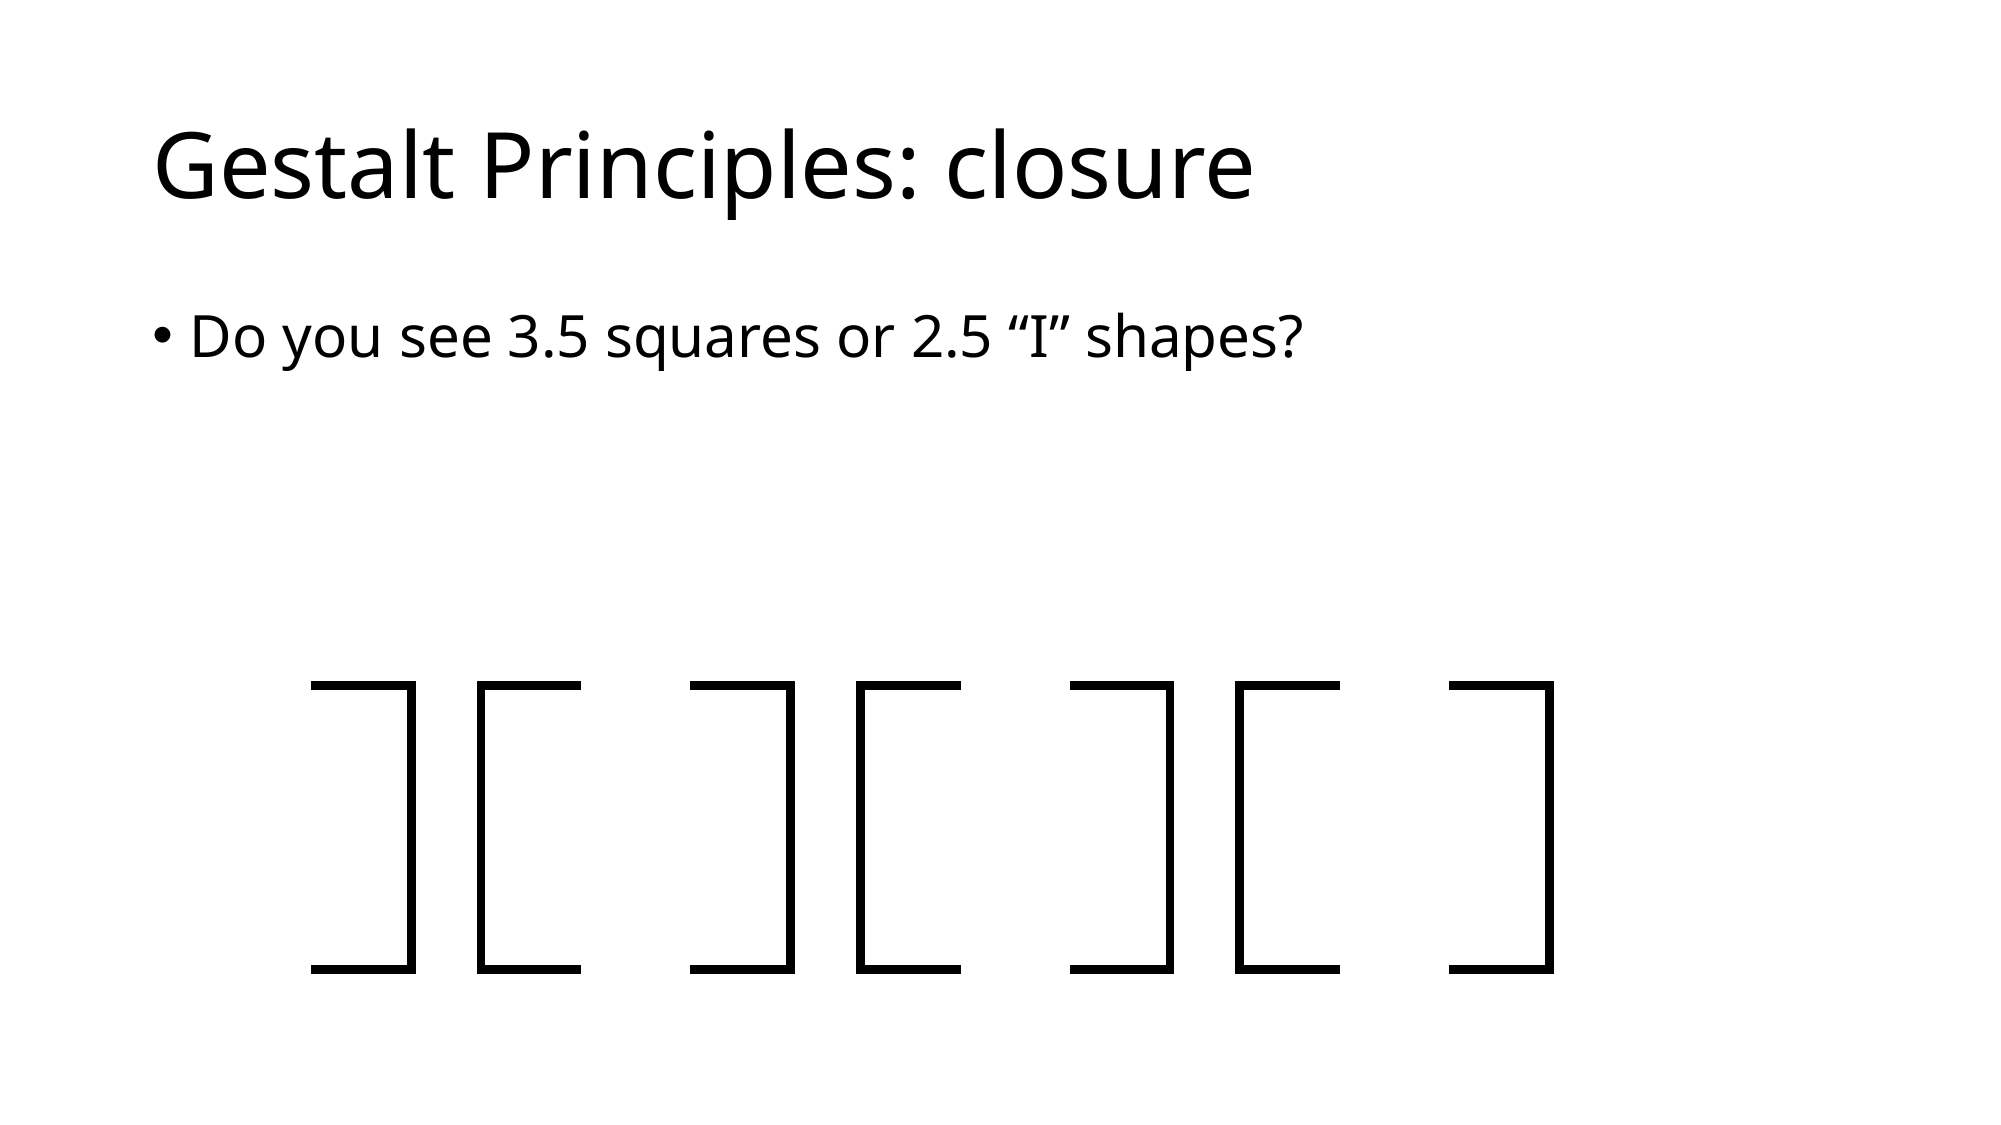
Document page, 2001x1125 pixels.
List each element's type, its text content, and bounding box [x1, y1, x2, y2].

picture [280, 655, 1589, 1014]
title Gestalt Principles: closure [137, 59, 1863, 278]
list Do you see 3.5 squares or 2.5 “I” shapes? [137, 299, 1863, 1014]
